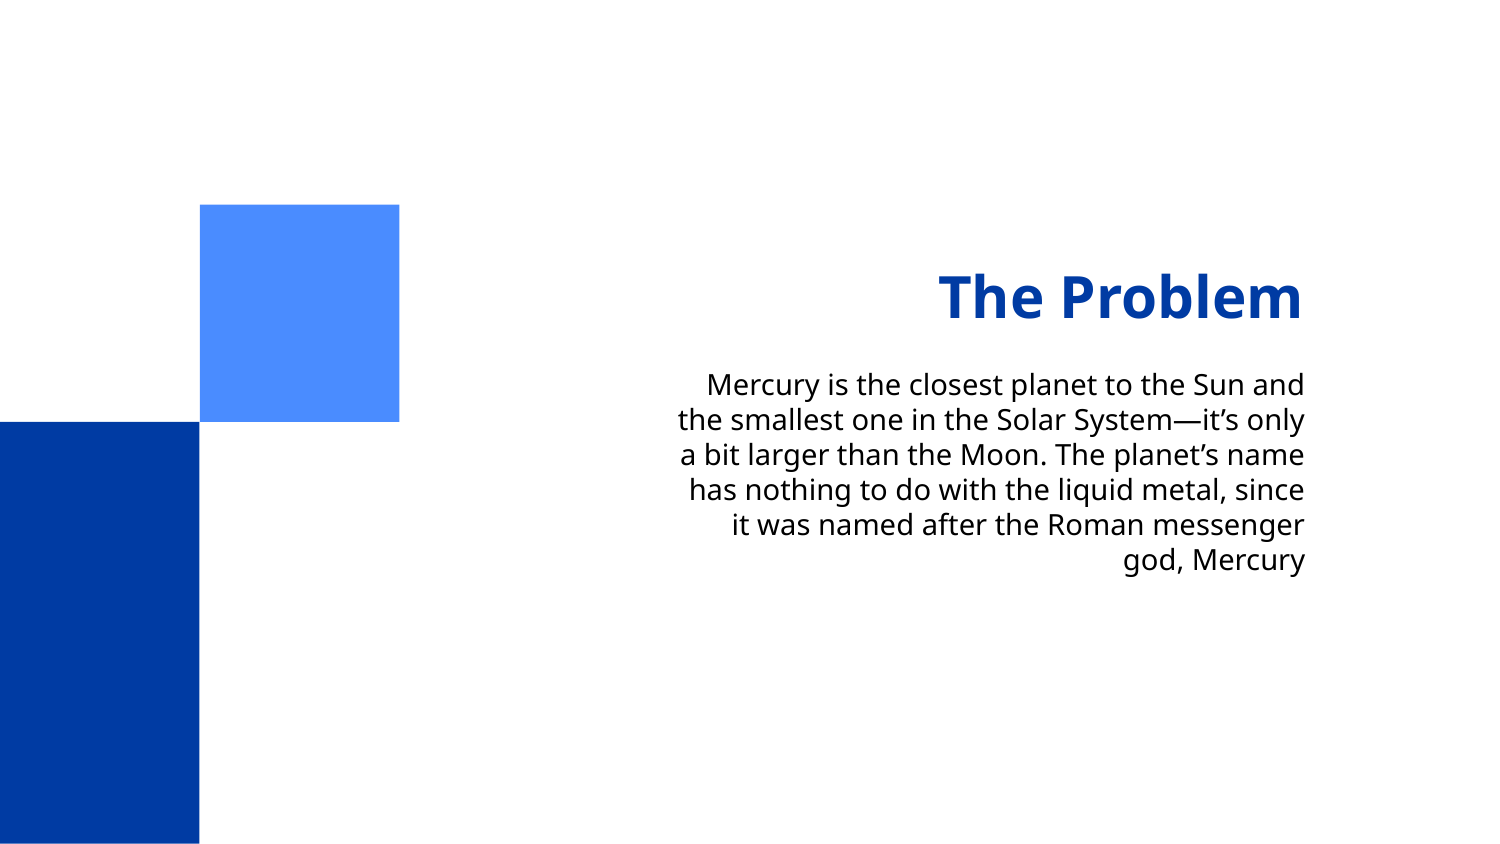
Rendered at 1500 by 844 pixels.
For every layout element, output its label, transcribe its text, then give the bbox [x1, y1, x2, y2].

subtitle Mercury is the closest planet to the Sun and the smallest one in the Solar System—it’s only a bit larger than the Moon. The planet’s name has nothing to do with the liquid metal, since it was named after the Roman messenger god, Mercury [655, 351, 1321, 599]
title The Problem [653, 245, 1319, 364]
